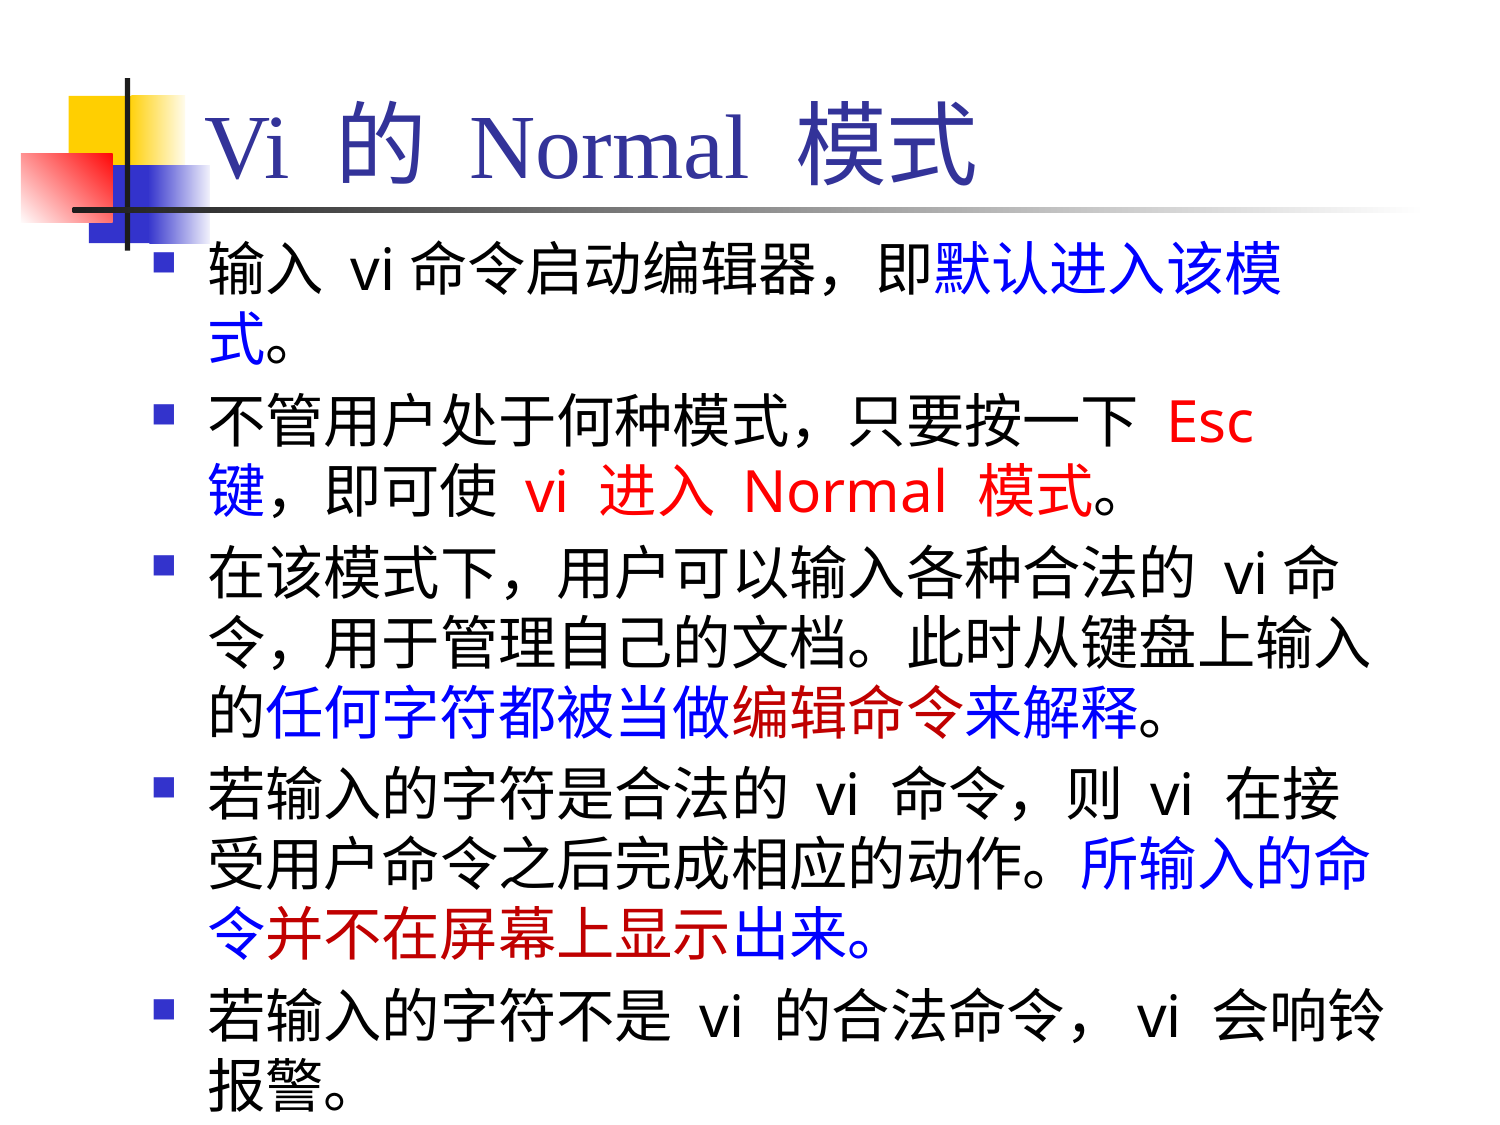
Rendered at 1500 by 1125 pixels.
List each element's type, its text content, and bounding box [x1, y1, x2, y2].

list 输入 vi命令启动编辑器，即默认进入该模式。 不管用户处于何种模式，只要按一下 Esc 键，即可使 vi 进入 Normal 模式。 在该模式下，用户可以输入各种合法的 vi命令，用于管理自己的文档。此时从键盘上输入的任何字符都被当做编辑命令来解释。 若输入的字符是合法的 vi 命令，则 vi 在接受用户命令之后完成相应的动作。所输入的命令并不在屏幕上显示出来。 若输入的字符不是 vi 的合法命令，vi 会响铃报警。 [135, 224, 1411, 900]
title Vi 的 Normal 模式 [189, 31, 1468, 205]
